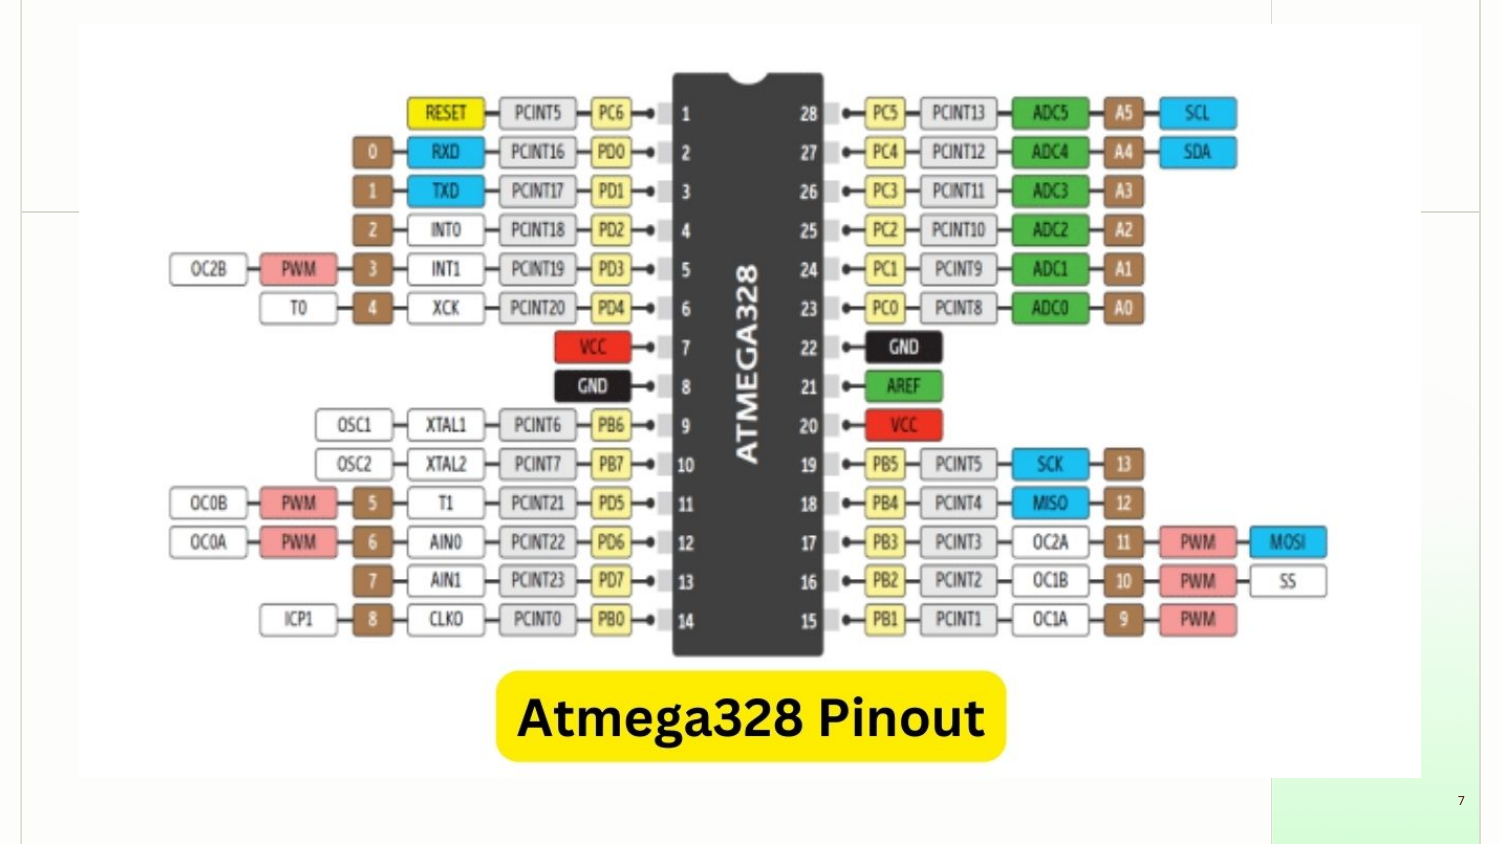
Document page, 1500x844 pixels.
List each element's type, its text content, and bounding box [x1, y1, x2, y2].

picture [79, 24, 1479, 844]
slide_number ‹#› [1390, 778, 1481, 843]
